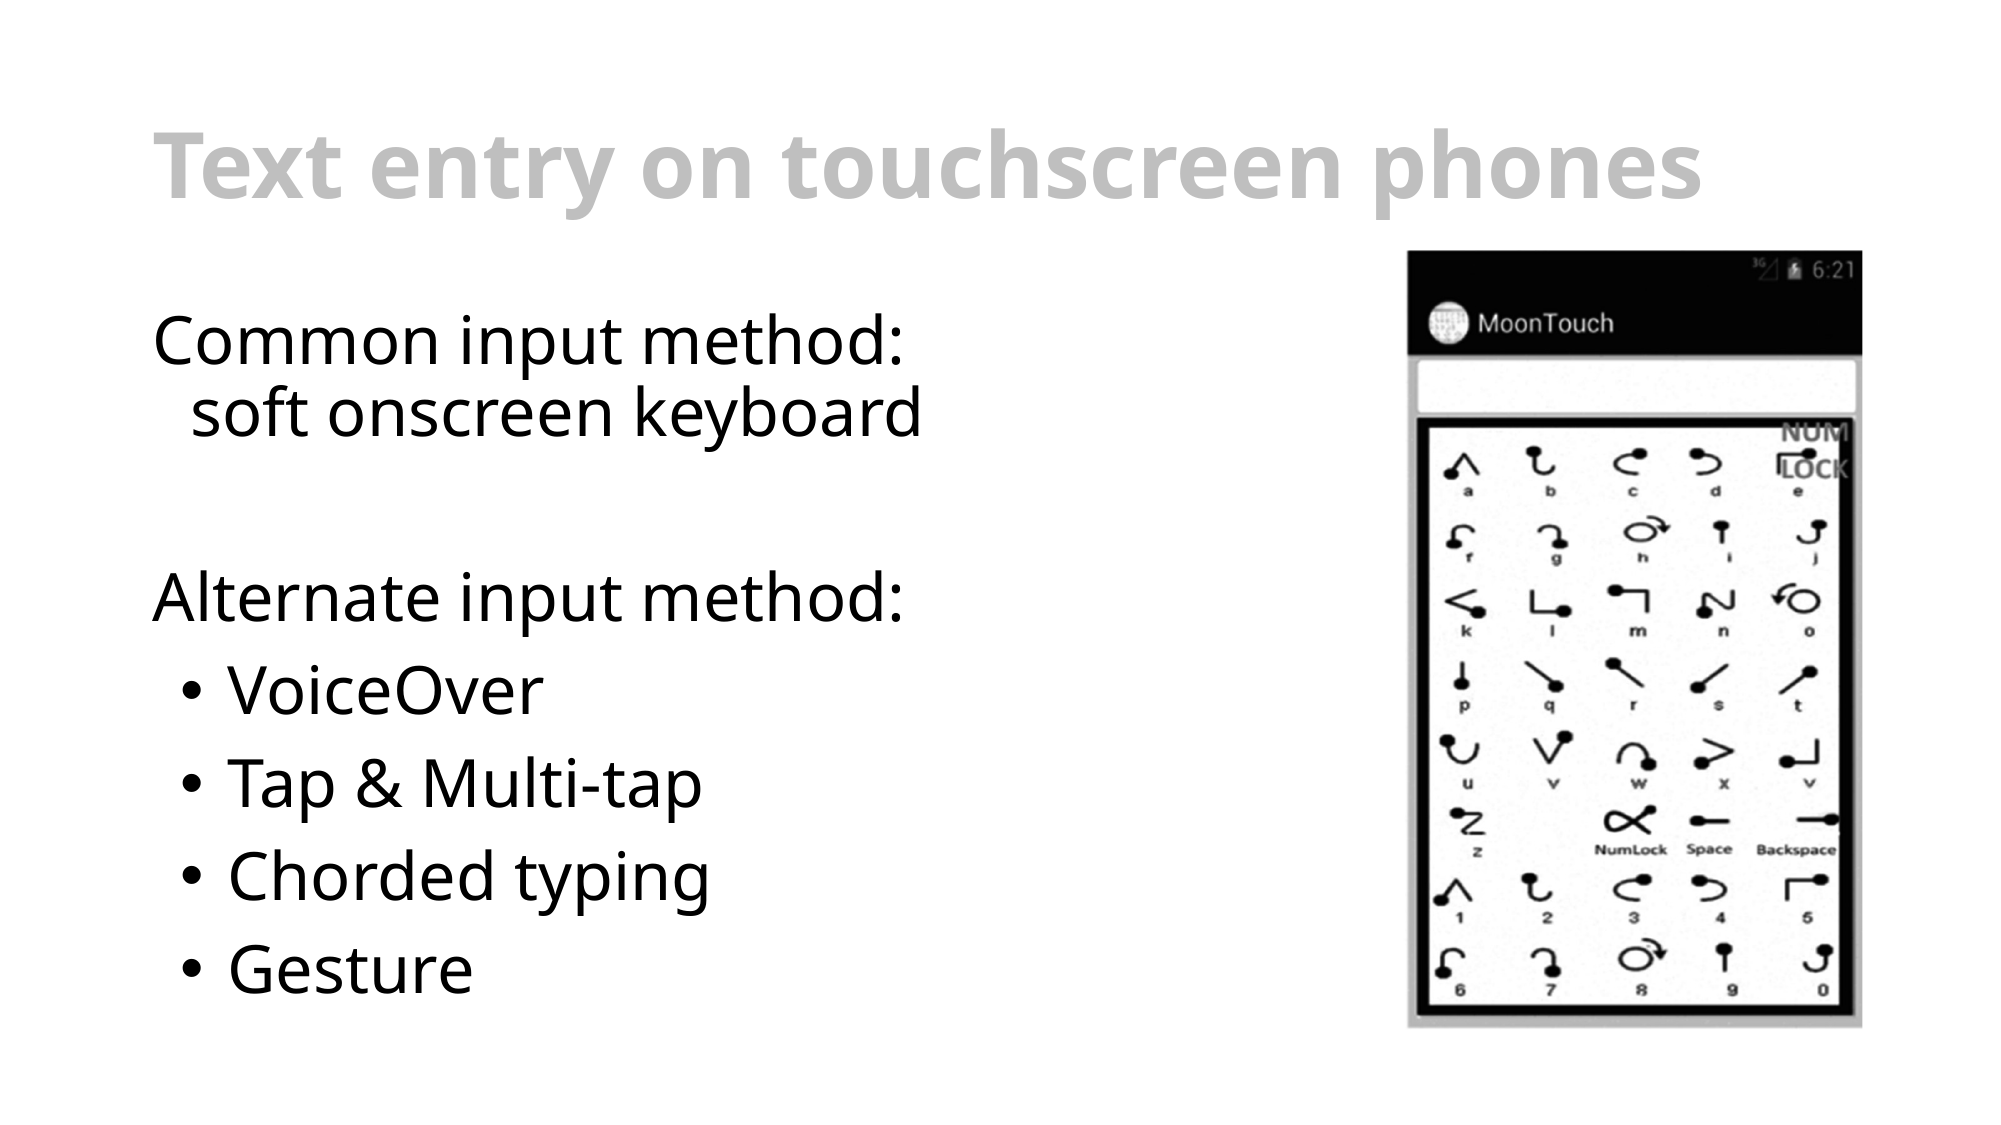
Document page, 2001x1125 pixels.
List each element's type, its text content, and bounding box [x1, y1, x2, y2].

title Text entry on touchscreen phones [137, 59, 1863, 278]
picture [1398, 249, 1863, 1063]
list Common input method: soft onscreen keyboard Alternate input method: VoiceOver Tap & Multi-tap Chorded typing Gesture [137, 299, 1398, 1014]
